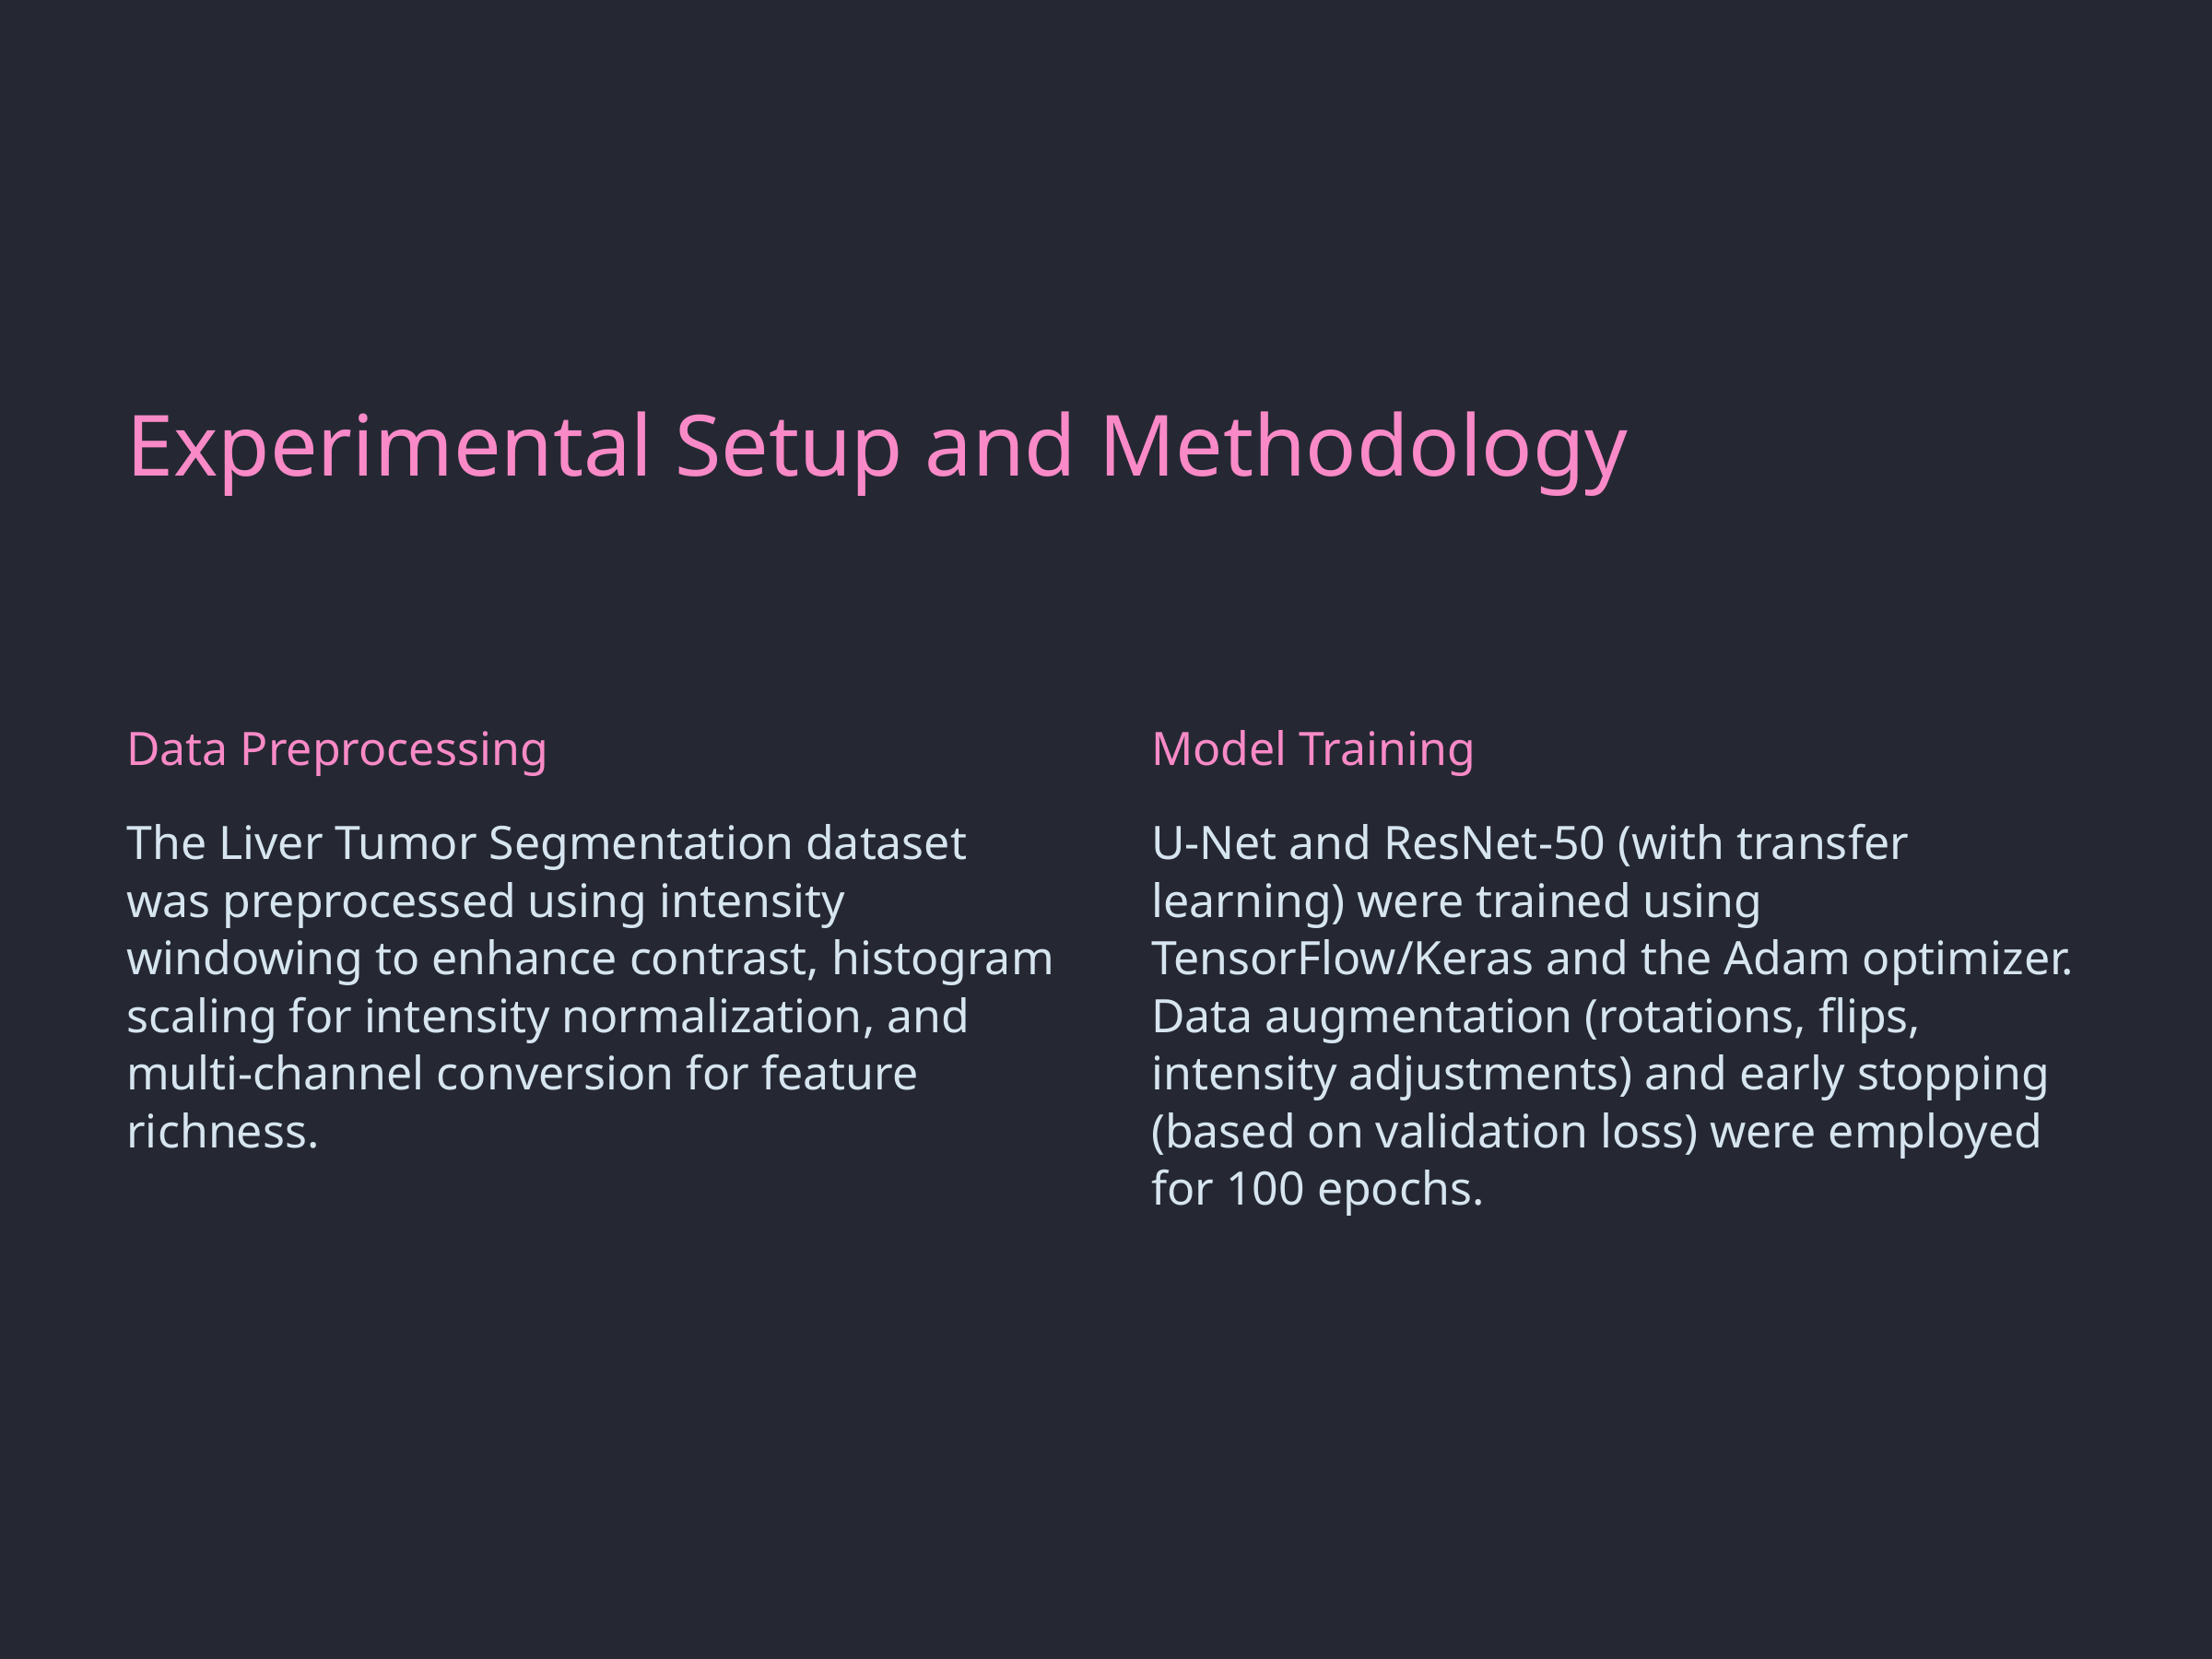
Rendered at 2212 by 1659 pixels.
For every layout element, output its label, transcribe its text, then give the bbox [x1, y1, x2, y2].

text_box Experimental Setup and Methodology [126, 386, 1623, 494]
text_box Data Preprocessing [126, 722, 553, 776]
text_box Model Training [1151, 722, 1578, 776]
text_box U-Net and ResNet-50 (with transfer learning) were trained using TensorFlow/Keras and the Adam optimizer. Data augmentation (rotations, flips, intensity adjustments) and early stopping (based on validation loss) were employed for 100 epochs. [1151, 811, 2087, 1151]
text_box The Liver Tumor Segmentation dataset was preprocessed using intensity windowing to enhance contrast, histogram scaling for intensity normalization, and multi-channel conversion for feature richness. [126, 811, 1062, 1151]
